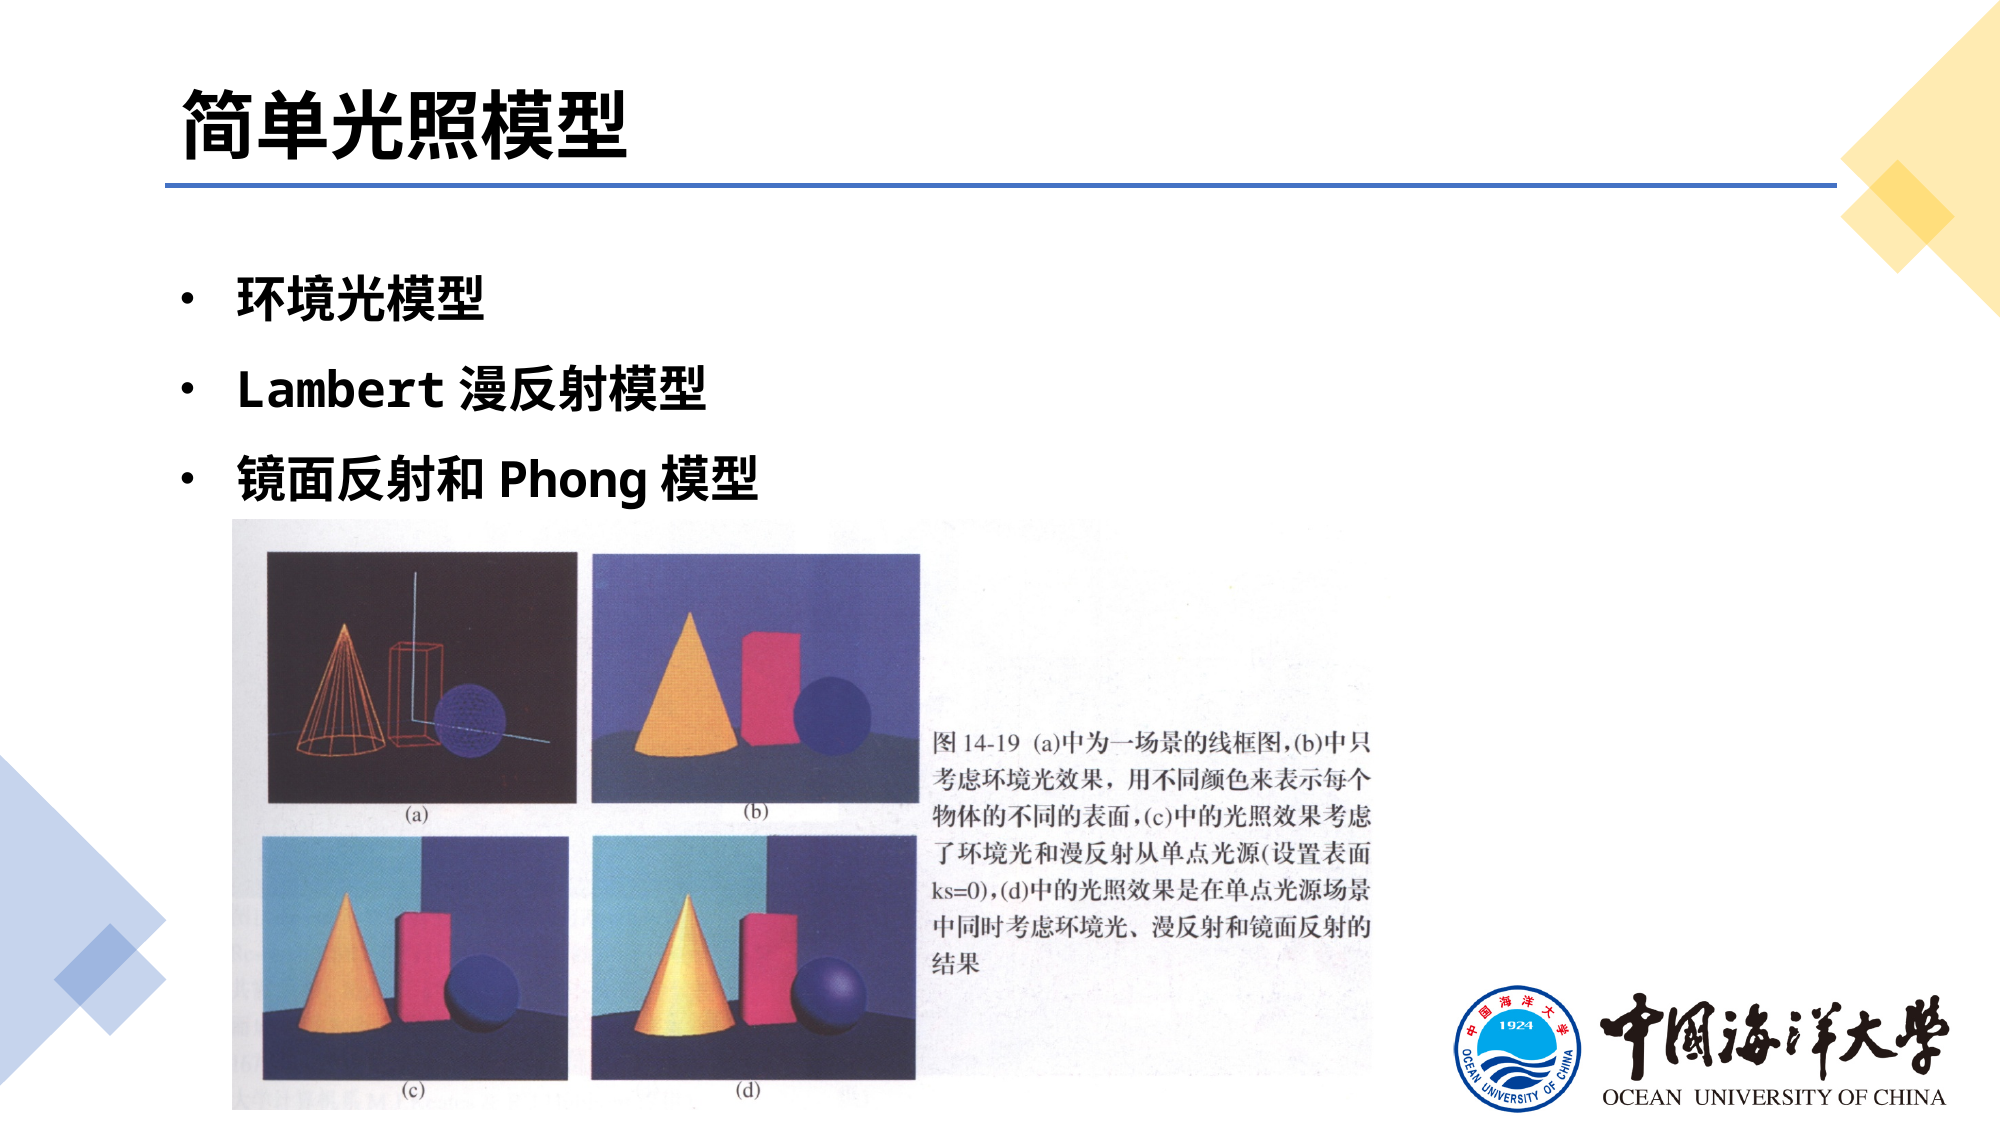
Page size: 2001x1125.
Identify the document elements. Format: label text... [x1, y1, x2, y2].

text_box [0, 0, 2000, 1125]
picture [232, 519, 1391, 1110]
text_box 简单光照模型 [165, 71, 1458, 176]
picture [1414, 977, 2000, 1125]
text_box 环境光模型 Lambert漫反射模型 镜面反射和Phong模型 [165, 230, 1837, 516]
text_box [0, 754, 167, 1086]
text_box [1840, 0, 2000, 318]
